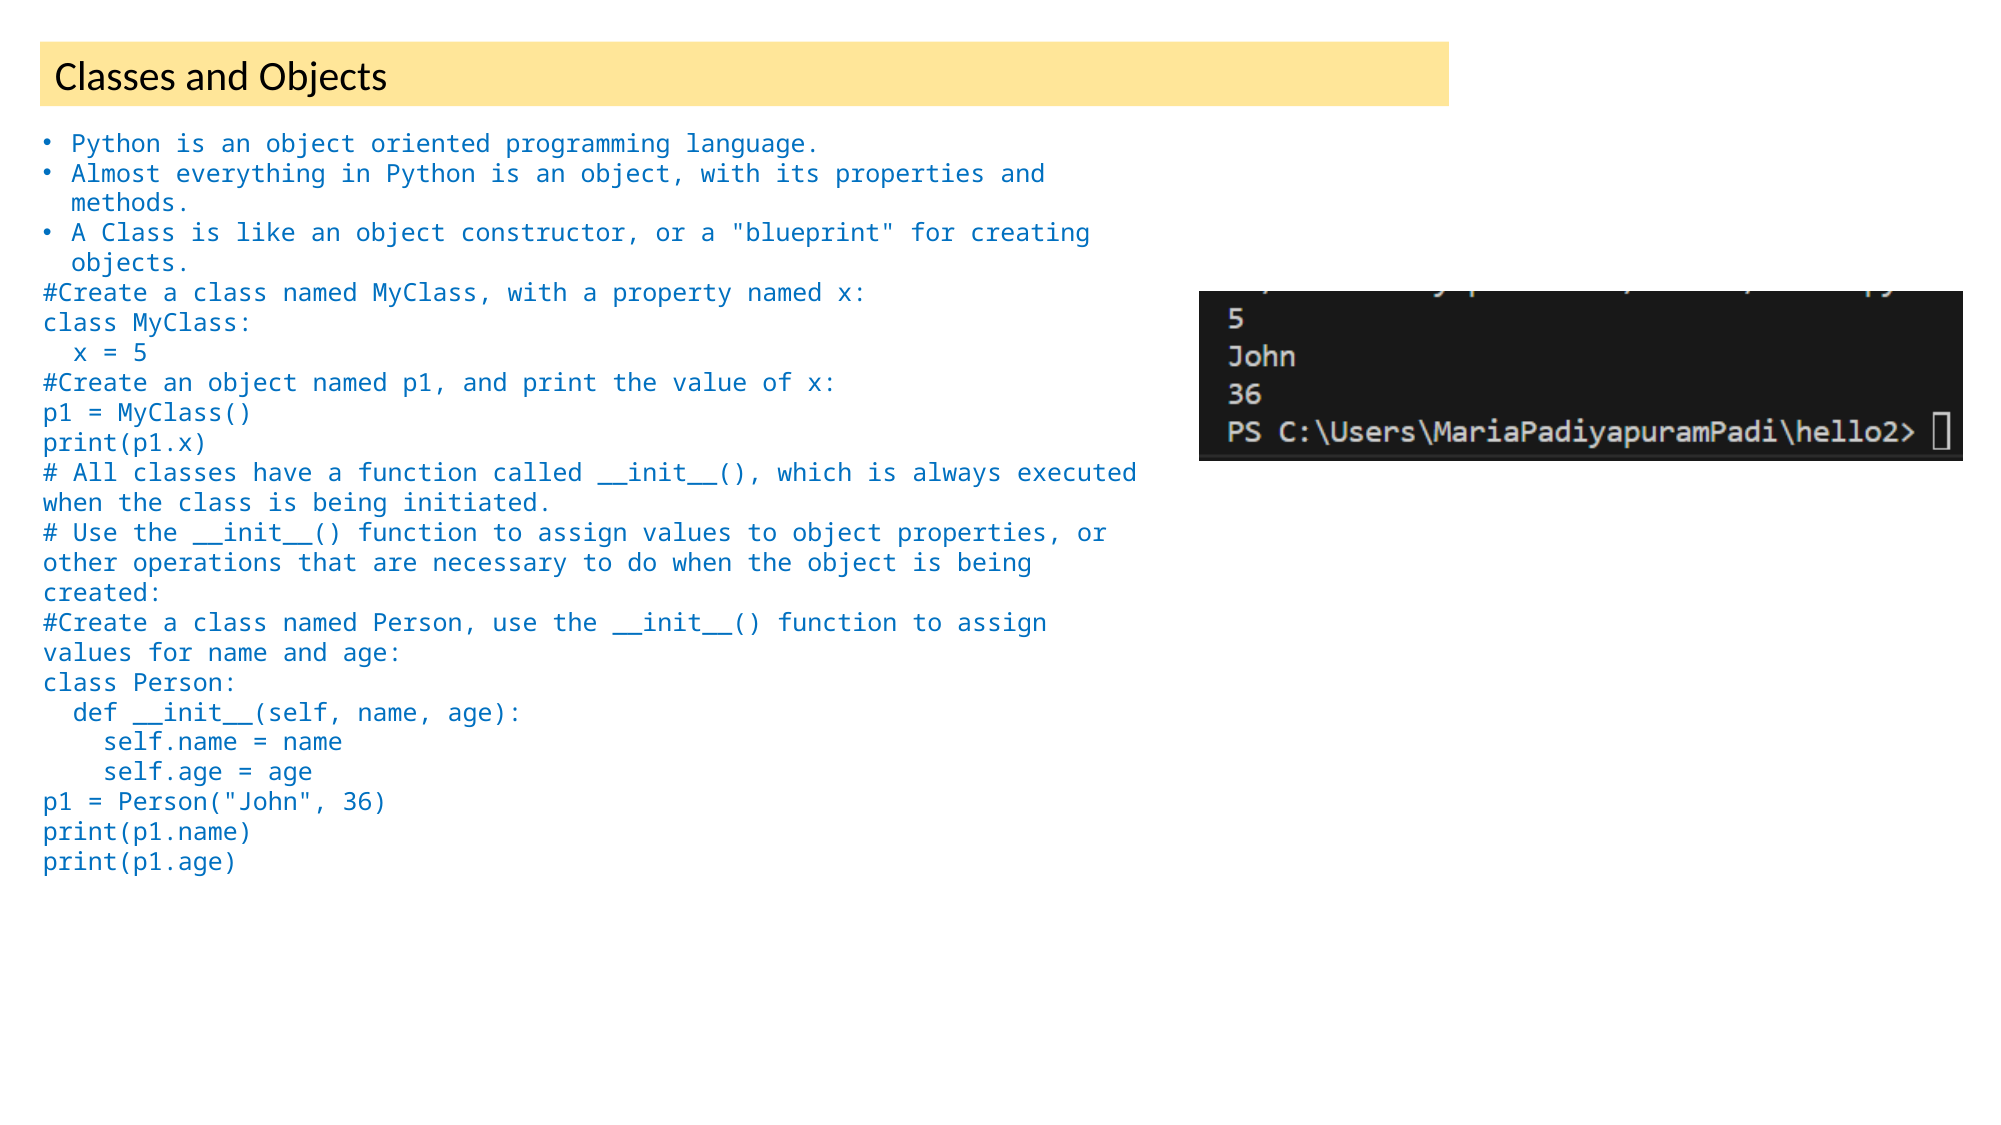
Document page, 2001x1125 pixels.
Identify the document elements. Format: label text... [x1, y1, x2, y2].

picture [1199, 291, 1963, 461]
text_box Python is an object oriented programming language. Almost everything in Python is an object, with its properties and methods. A Class is like an object constructor, or a "blueprint" for creating objects. #Create a class named MyClass, with a property named x: class MyClass: x = 5 #Create an object named p1, and print the value of x: p1 = MyClass() print(p1.x) # All classes have a function called __init__(), which is always executed when the class is being initiated. # Use the __init__() function to assign values to object properties, or other operations that are necessary to do when the object is being created: #Create a class named Person, use the __init__() function to assign values for name and age: class Person: def __init__(self, name, age): self.name = name self.age = age p1 = Person("John", 36) print(p1.name) print(p1.age) [28, 119, 1165, 883]
text_box Classes and Objects [40, 41, 1449, 107]
